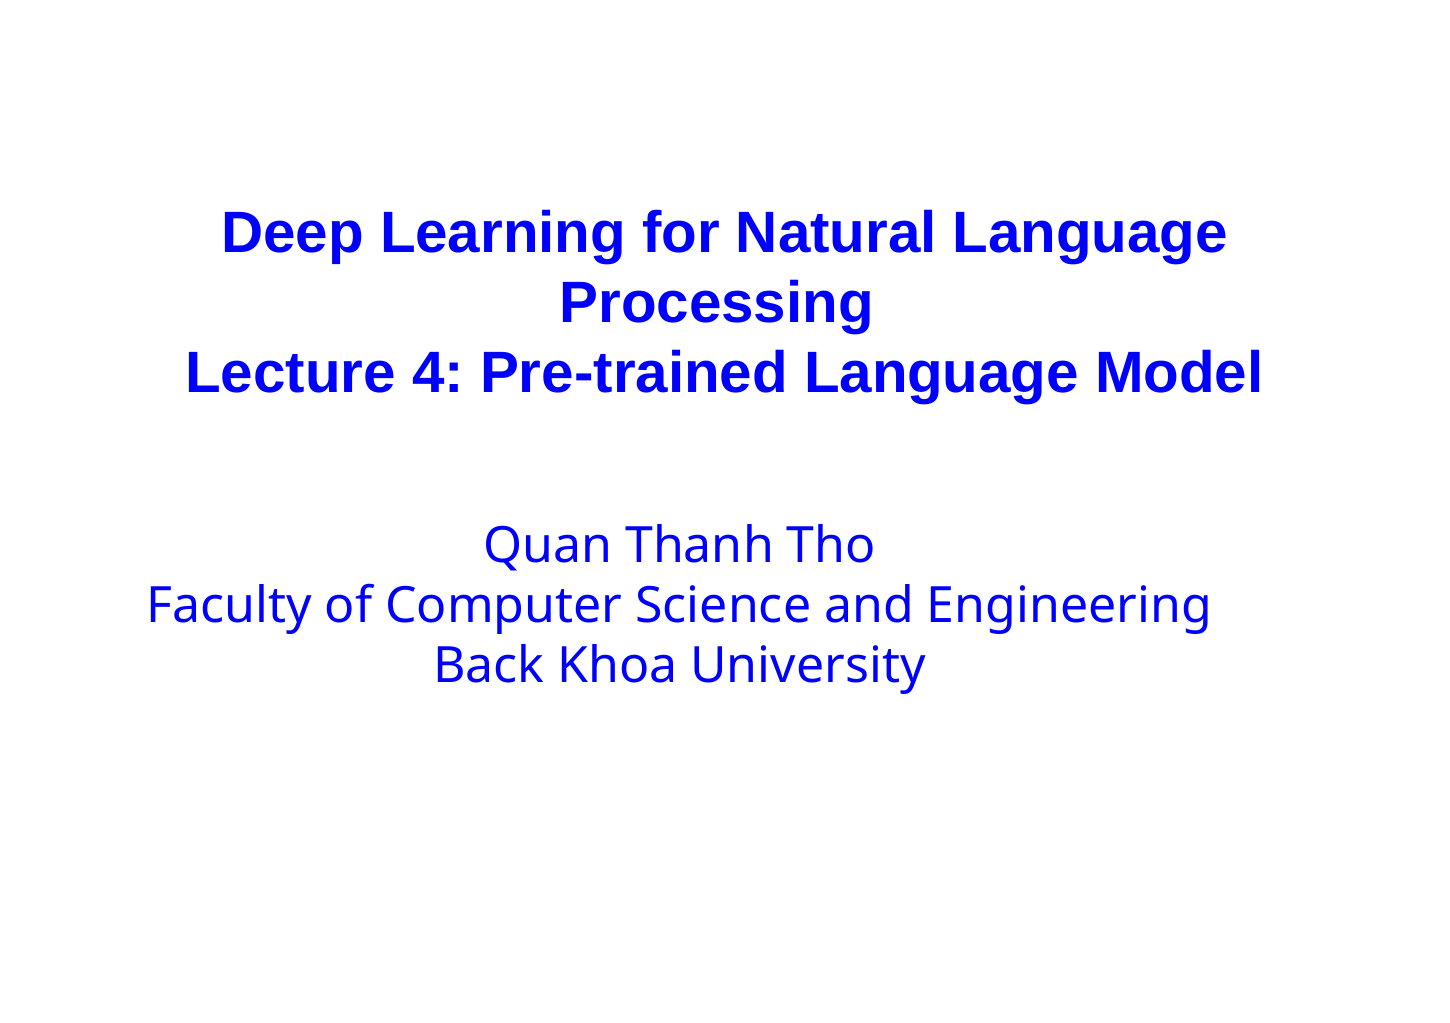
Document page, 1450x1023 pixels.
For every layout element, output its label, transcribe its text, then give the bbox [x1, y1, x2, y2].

title Deep Learning for Natural Language Processing Lecture 4: Pre-trained Language Model [108, 194, 1342, 422]
subtitle Quan Thanh Tho Faculty of Computer Science and Engineering Back Khoa University [90, 512, 1269, 862]
